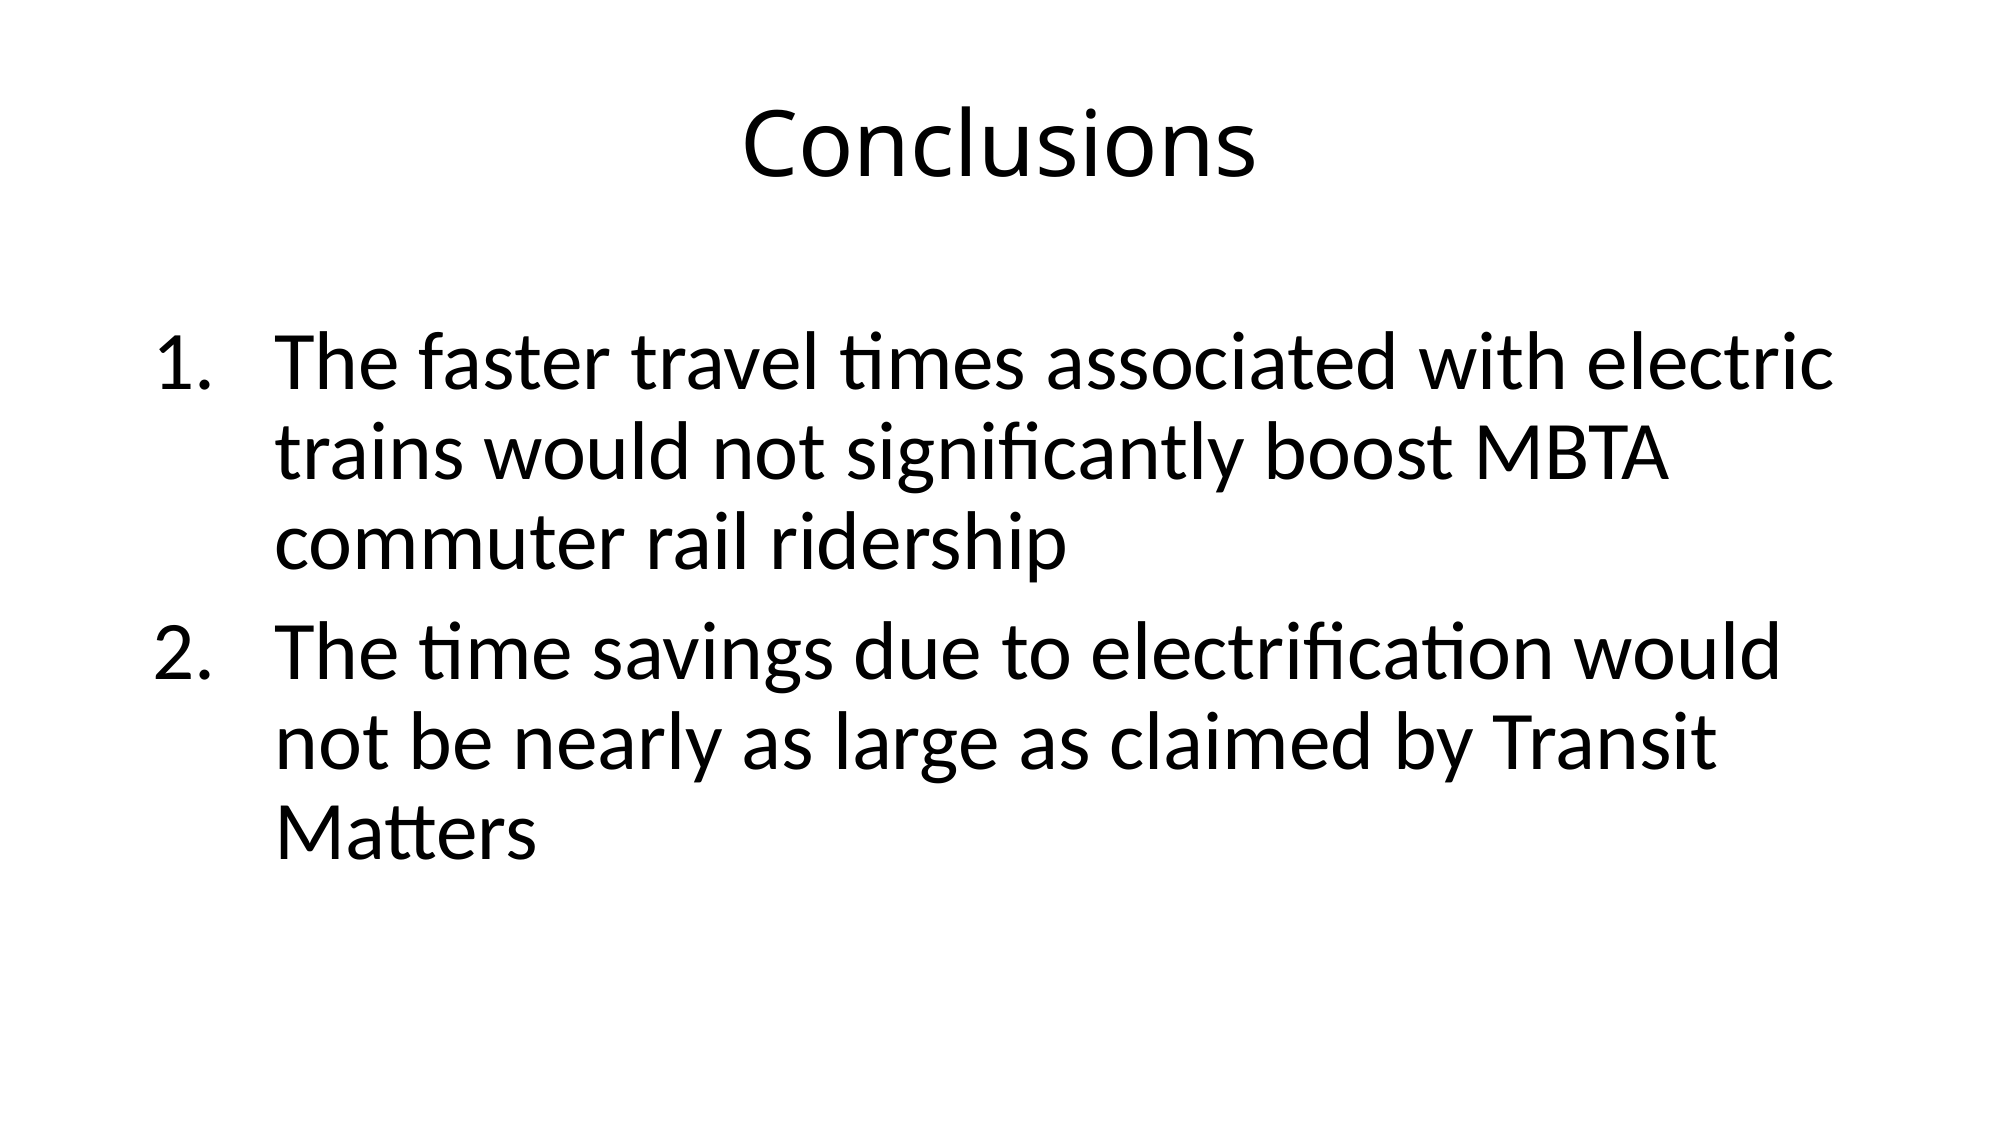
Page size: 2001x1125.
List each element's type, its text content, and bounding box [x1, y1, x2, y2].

list The faster travel times associated with electric trains would not significantly boost MBTA commuter rail ridership The time savings due to electrification would not be nearly as large as claimed by Transit Matters [137, 309, 1878, 1104]
title Conclusions [137, 38, 1863, 256]
